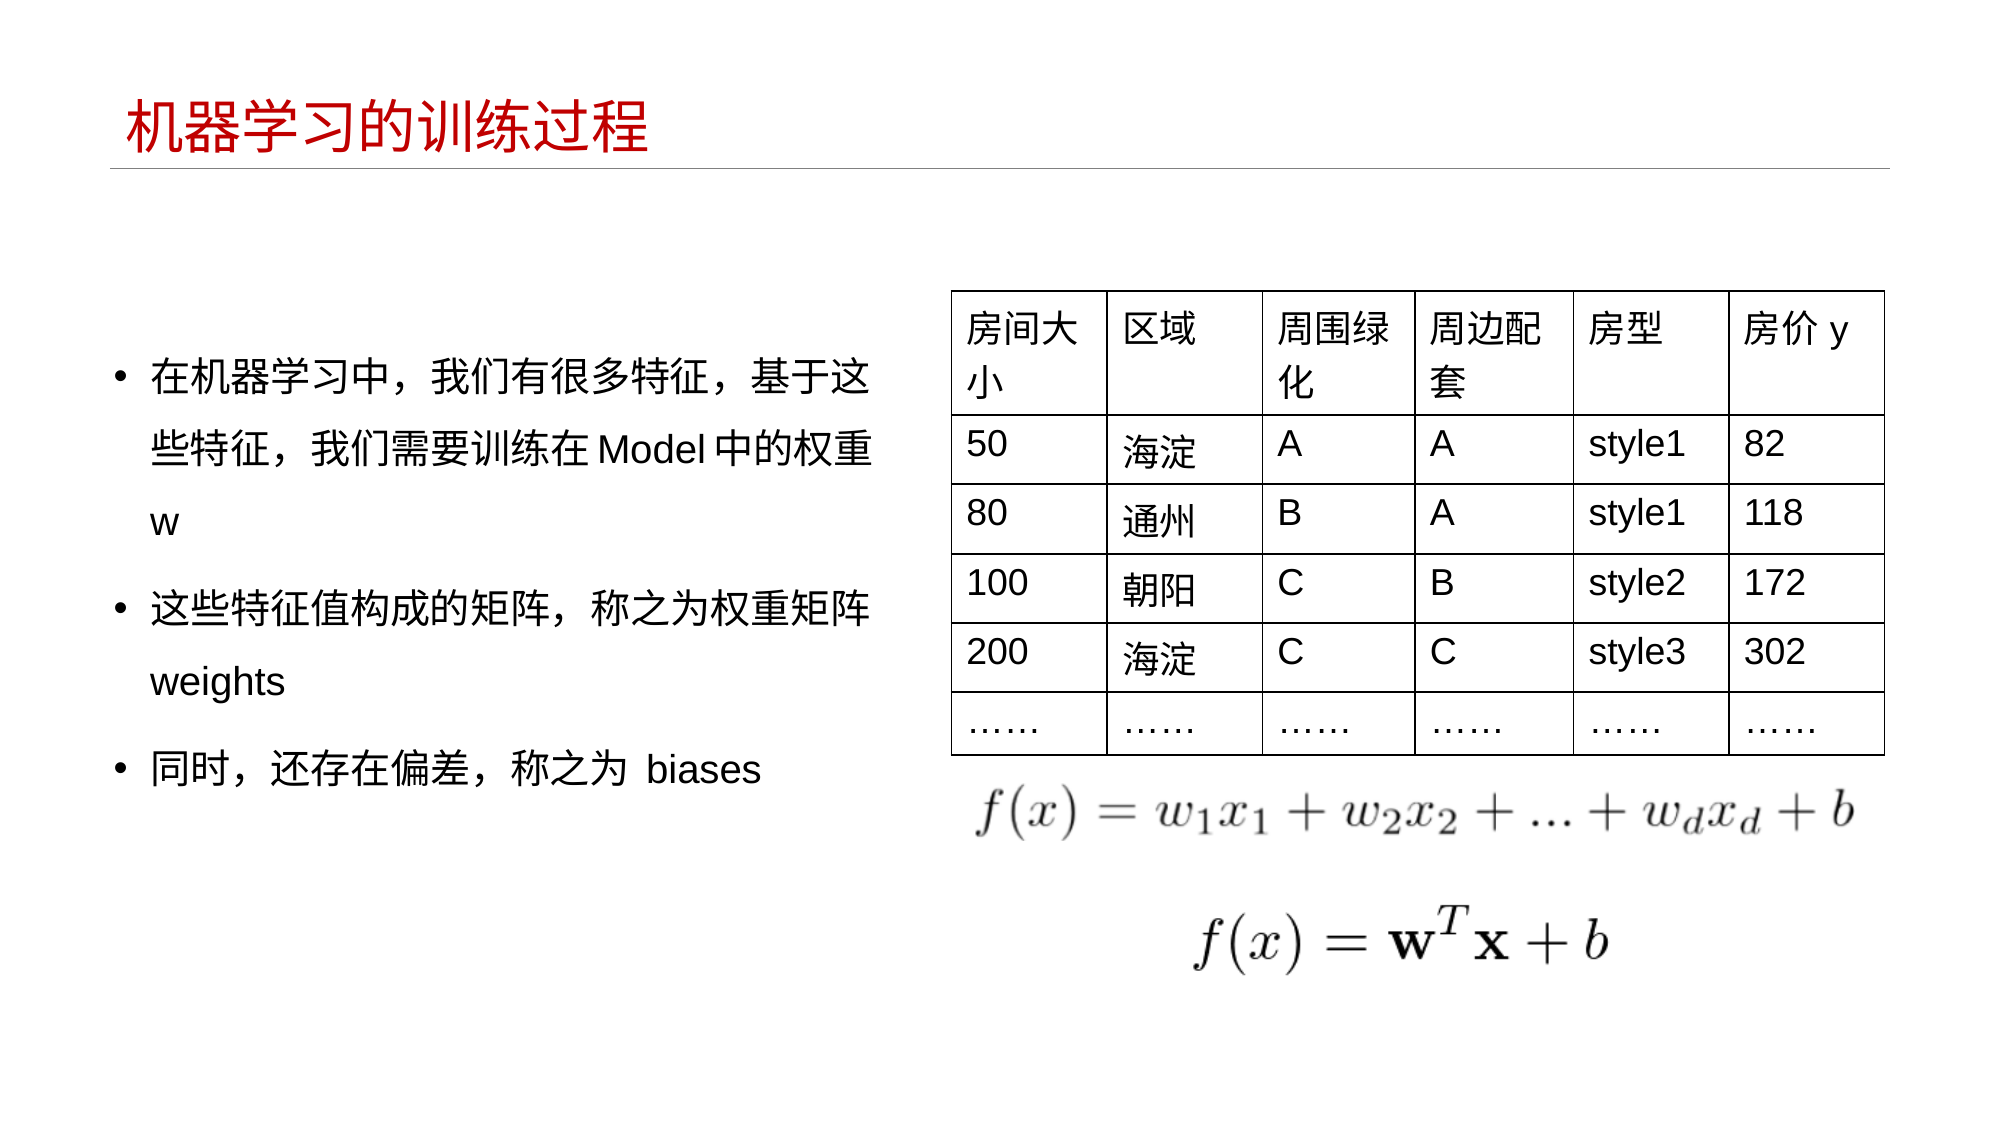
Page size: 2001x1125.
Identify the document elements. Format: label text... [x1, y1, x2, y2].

table_cell 海淀 [1108, 416, 1262, 483]
table_cell 50 [952, 416, 1106, 483]
table_cell 朝阳 [1108, 555, 1262, 622]
table_cell 通州 [1108, 485, 1262, 553]
table_cell 80 [952, 485, 1106, 553]
table_cell style1 [1574, 416, 1728, 483]
table_cell …… [952, 693, 1106, 754]
table_header 区域 [1108, 292, 1262, 414]
table_cell A [1416, 485, 1573, 553]
table_header 周边配套 [1416, 292, 1573, 414]
table_header 周围绿化 [1263, 292, 1414, 414]
table_cell 100 [952, 555, 1106, 622]
picture [969, 759, 1867, 856]
table_cell B [1263, 485, 1414, 553]
table_cell A [1416, 416, 1573, 483]
table_cell …… [1574, 693, 1728, 754]
table_cell …… [1108, 693, 1262, 754]
table_cell C [1263, 624, 1414, 691]
table_cell C [1416, 624, 1573, 691]
table_header 房型 [1574, 292, 1728, 414]
table_cell style3 [1574, 624, 1728, 691]
table_cell …… [1416, 693, 1573, 754]
table_cell 海淀 [1108, 624, 1262, 691]
title 机器学习的训练过程 [109, 0, 1890, 169]
table_cell …… [1730, 693, 1884, 754]
table_cell style2 [1574, 555, 1728, 622]
table_cell …… [1263, 693, 1414, 754]
picture [1179, 882, 1621, 987]
table_cell B [1416, 555, 1573, 622]
table_cell A [1263, 416, 1414, 483]
table_cell 200 [952, 624, 1106, 691]
table_cell 82 [1730, 416, 1884, 483]
table_cell 118 [1730, 485, 1884, 553]
table_header 房价y [1730, 292, 1884, 414]
table_header 房间大小 [952, 292, 1106, 414]
table_cell 302 [1730, 624, 1884, 691]
table_cell 172 [1730, 555, 1884, 622]
table_cell C [1263, 555, 1414, 622]
list 在机器学习中，我们有很多特征，基于这些特征，我们需要训练在Model中的权重w 这些特征值构成的矩阵，称之为权重矩阵 weights 同时，还存在偏差，称之为 biases [98, 320, 898, 804]
table_cell style1 [1574, 485, 1728, 553]
